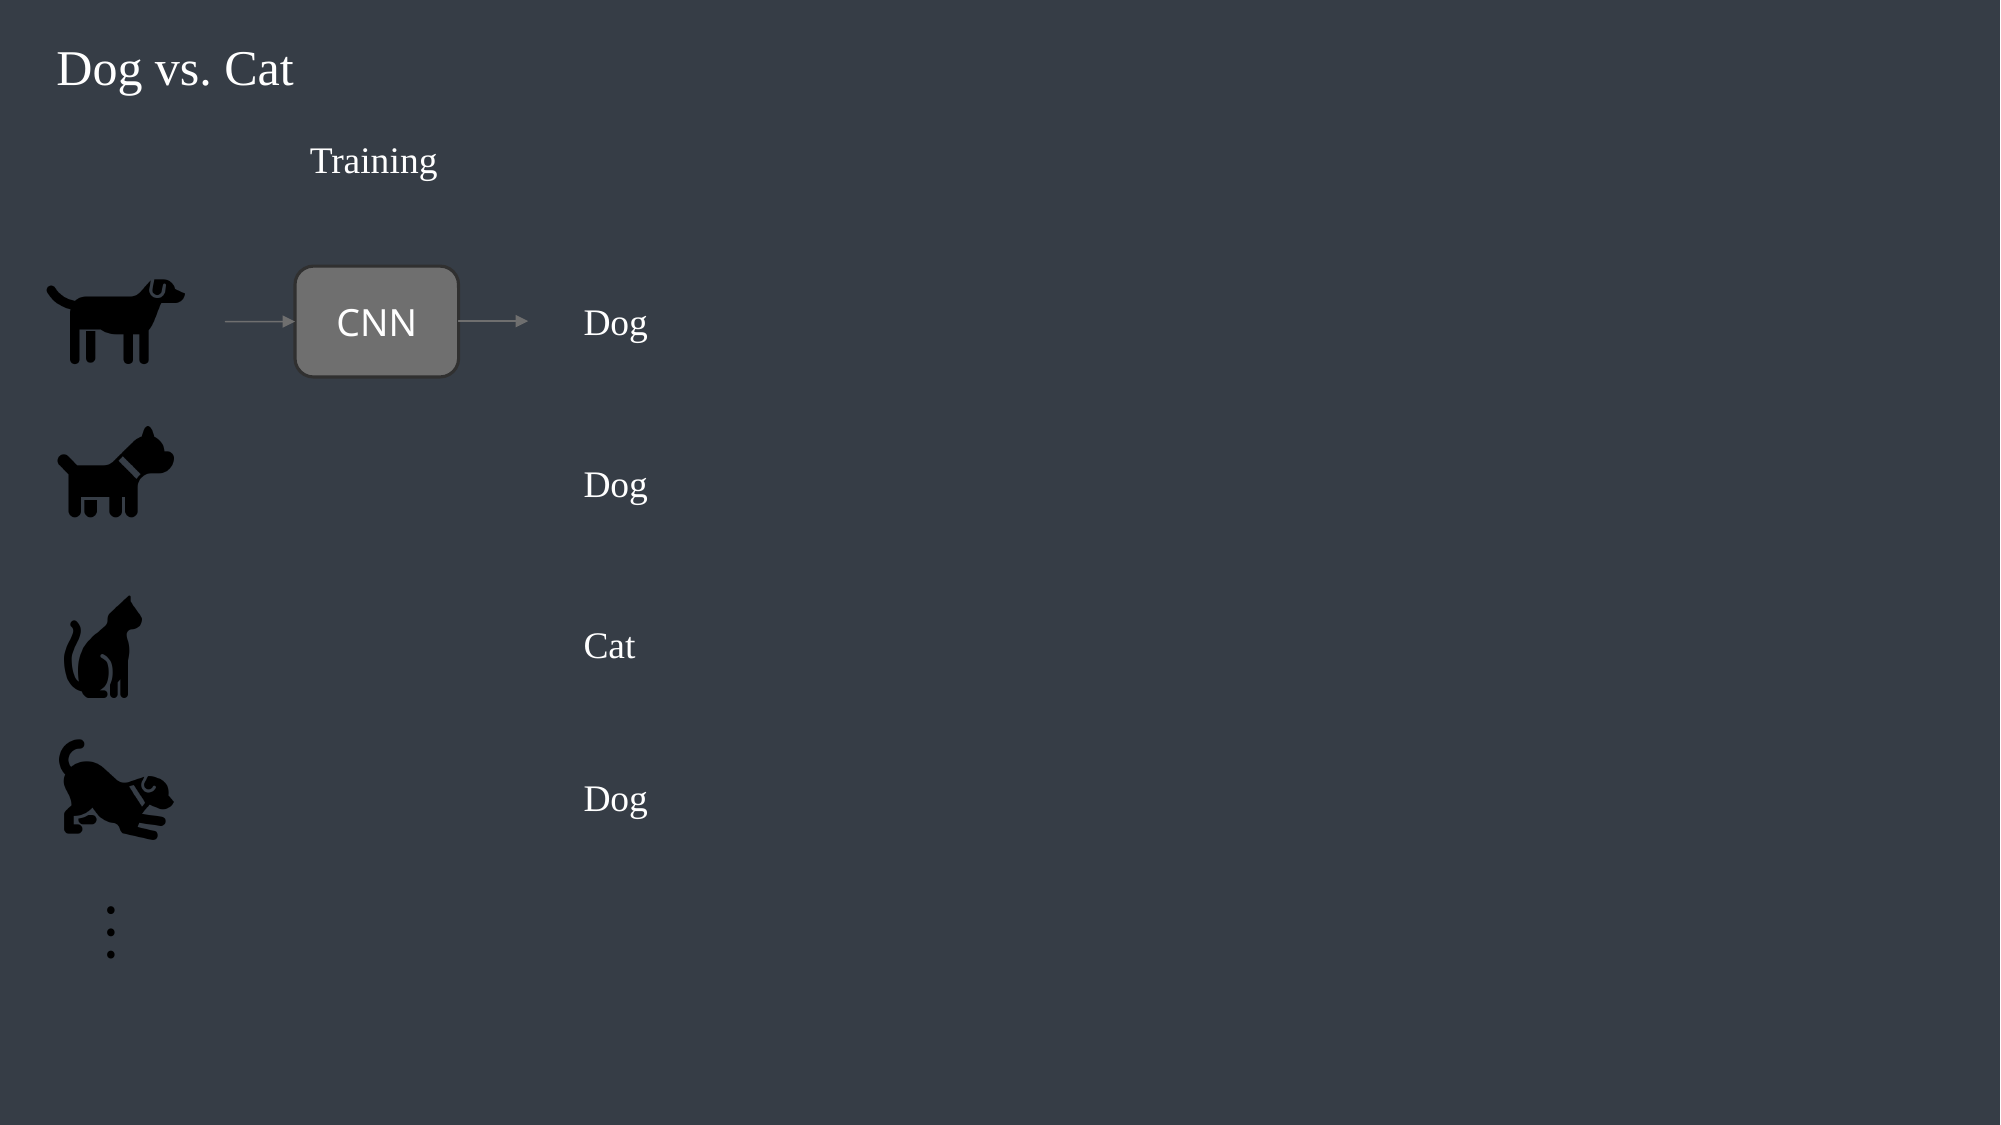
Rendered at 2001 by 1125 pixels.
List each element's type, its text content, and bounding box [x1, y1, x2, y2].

picture [40, 246, 191, 547]
text_box Dog [568, 452, 676, 512]
text_box Dog [568, 766, 676, 827]
text_box Dog [568, 290, 676, 351]
text_box Dog vs. Cat [41, 27, 309, 103]
text_box Training [294, 128, 459, 188]
text_box CNN [293, 264, 461, 379]
picture [40, 714, 191, 866]
text_box Cat [568, 613, 676, 674]
picture [41, 585, 165, 709]
